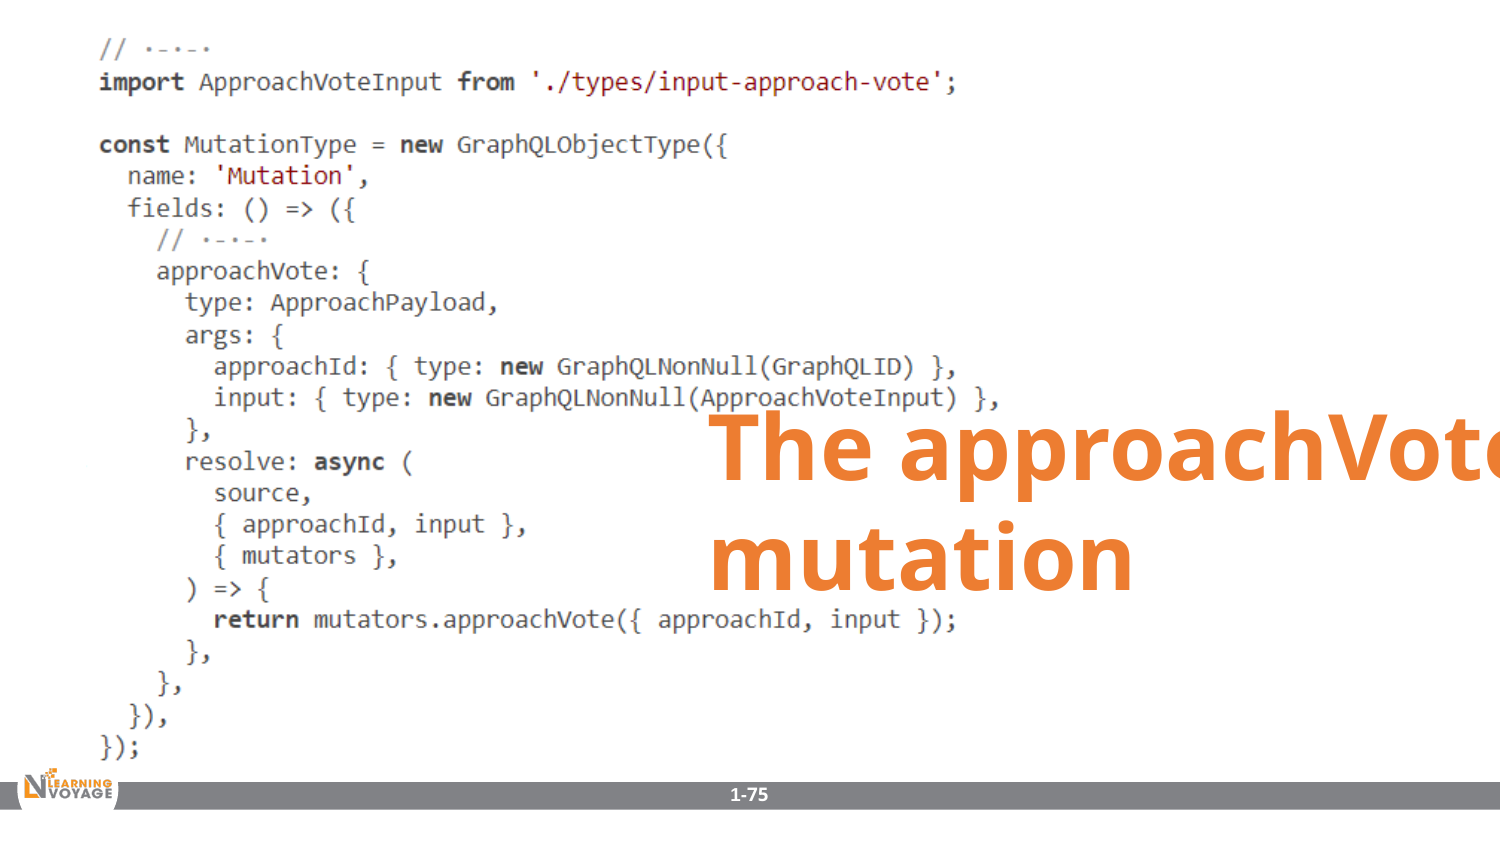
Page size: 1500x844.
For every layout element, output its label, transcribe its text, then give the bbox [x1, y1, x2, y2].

text_box The approachVote mutation [1121, 441, 1500, 557]
slide_number 1-75 [692, 771, 784, 821]
picture [0, 22, 1121, 844]
